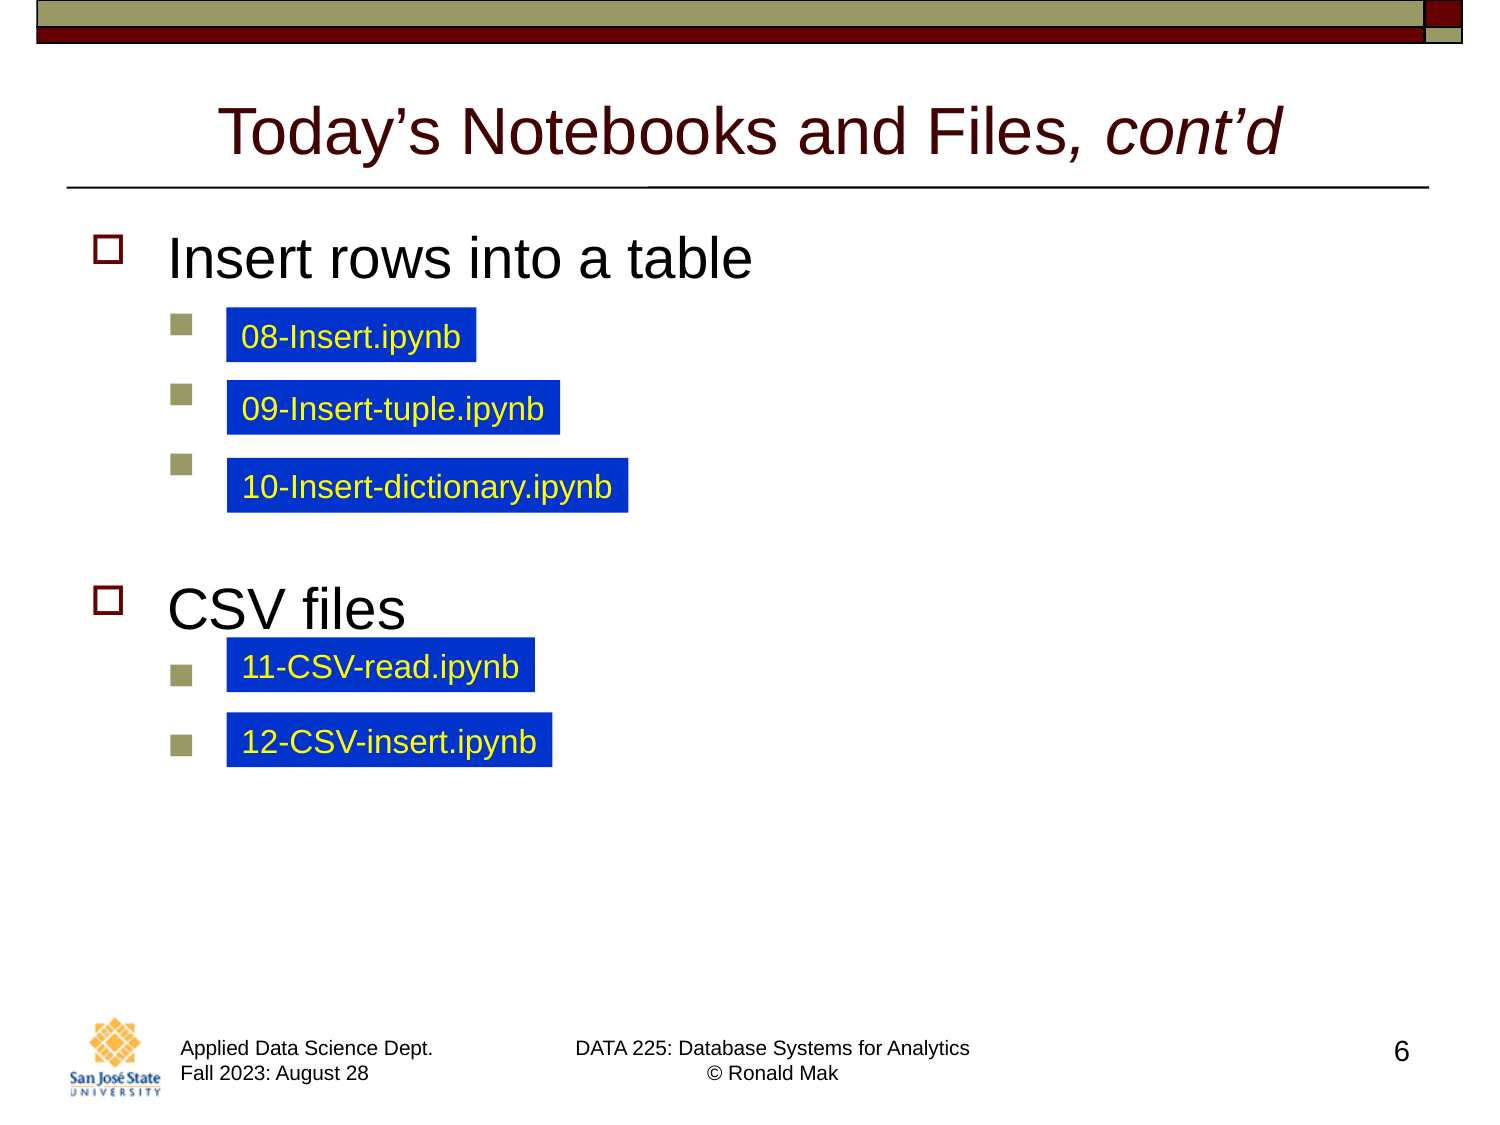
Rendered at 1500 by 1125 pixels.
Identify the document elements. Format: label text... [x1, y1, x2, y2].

text_box 09-Insert-tuple.ipynb [226, 380, 561, 435]
title Today’s Notebooks and Files, cont’d [75, 67, 1425, 175]
text_box 08-Insert.ipynb [226, 307, 477, 363]
picture [60, 1012, 166, 1112]
text_box 10-Insert-dictionary.ipynb [227, 457, 629, 513]
text_box 12-CSV-insert.ipynb [226, 712, 553, 768]
slide_number 6 [1112, 1025, 1425, 1100]
list Insert rows into a table CSV files [75, 212, 1425, 1006]
text_box 11-CSV-read.ipynb [226, 637, 535, 693]
